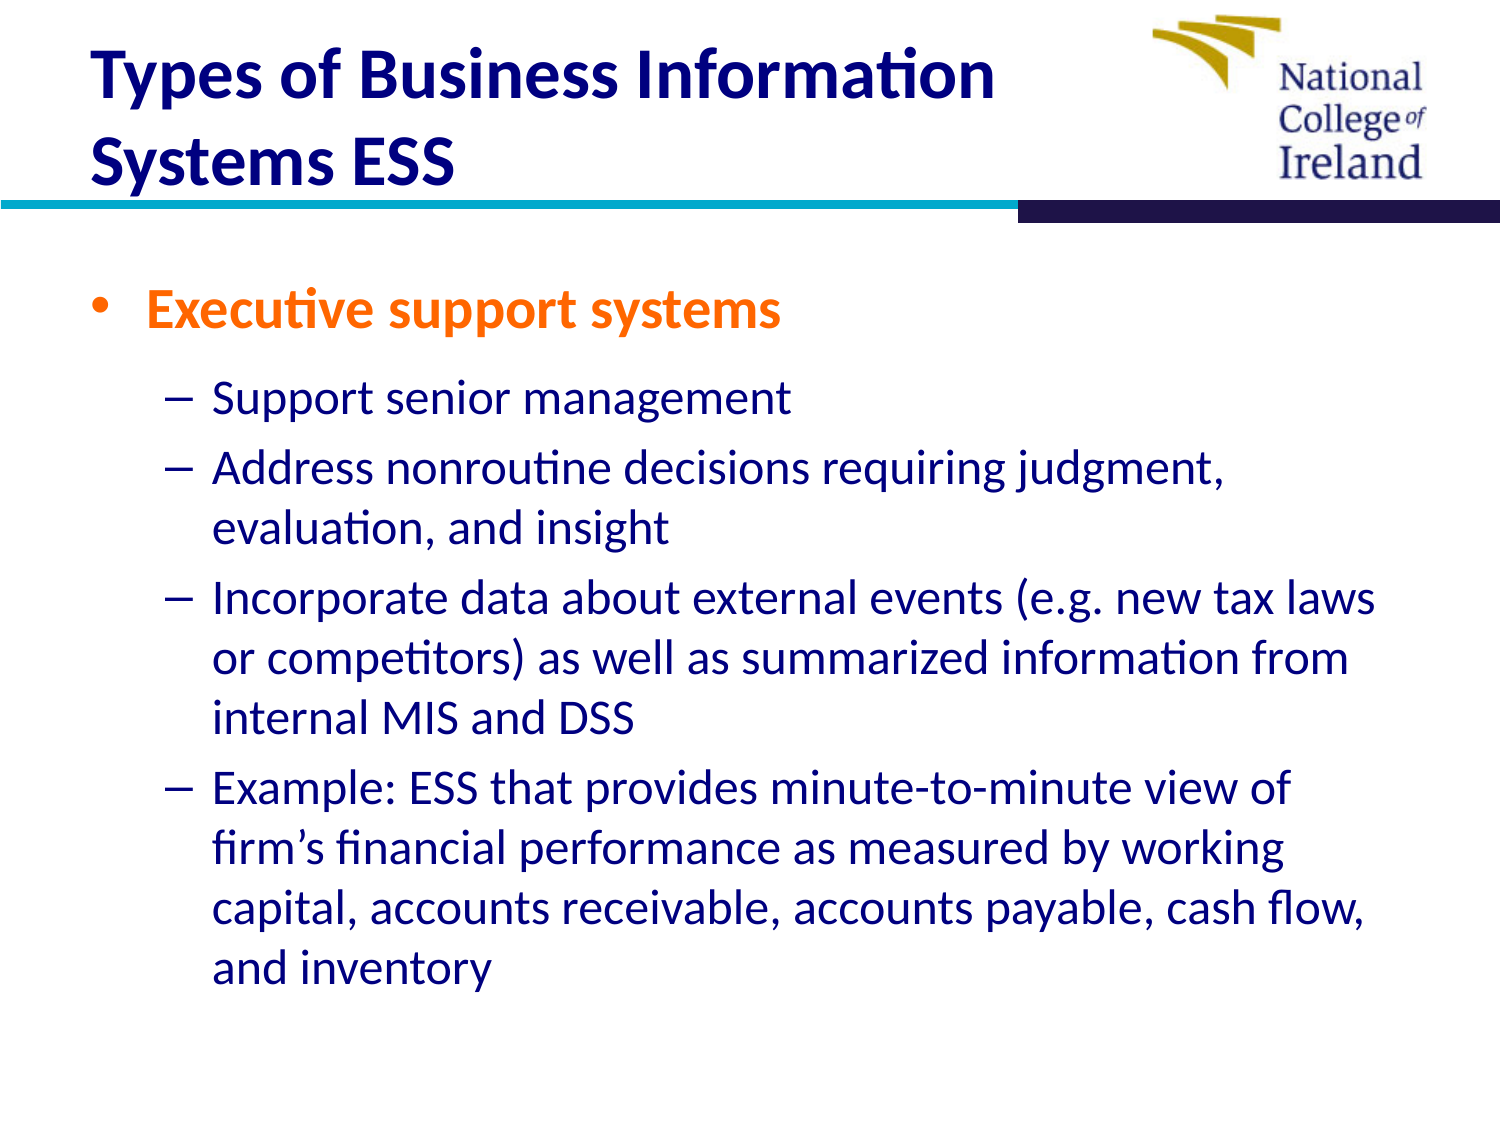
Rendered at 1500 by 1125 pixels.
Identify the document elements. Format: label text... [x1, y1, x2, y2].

title Types of Business Information Systems ESS [75, 19, 1247, 207]
list Executive support systems Support senior management Address nonroutine decisions requiring judgment, evaluation, and insight Incorporate data about external events (e.g. new tax laws or competitors) as well as summarized information from internal MIS and DSS Example: ESS that provides minute-to-minute view of firm’s financial performance as measured by working capital, accounts receivable, accounts payable, cash flow, and inventory [75, 262, 1425, 1005]
